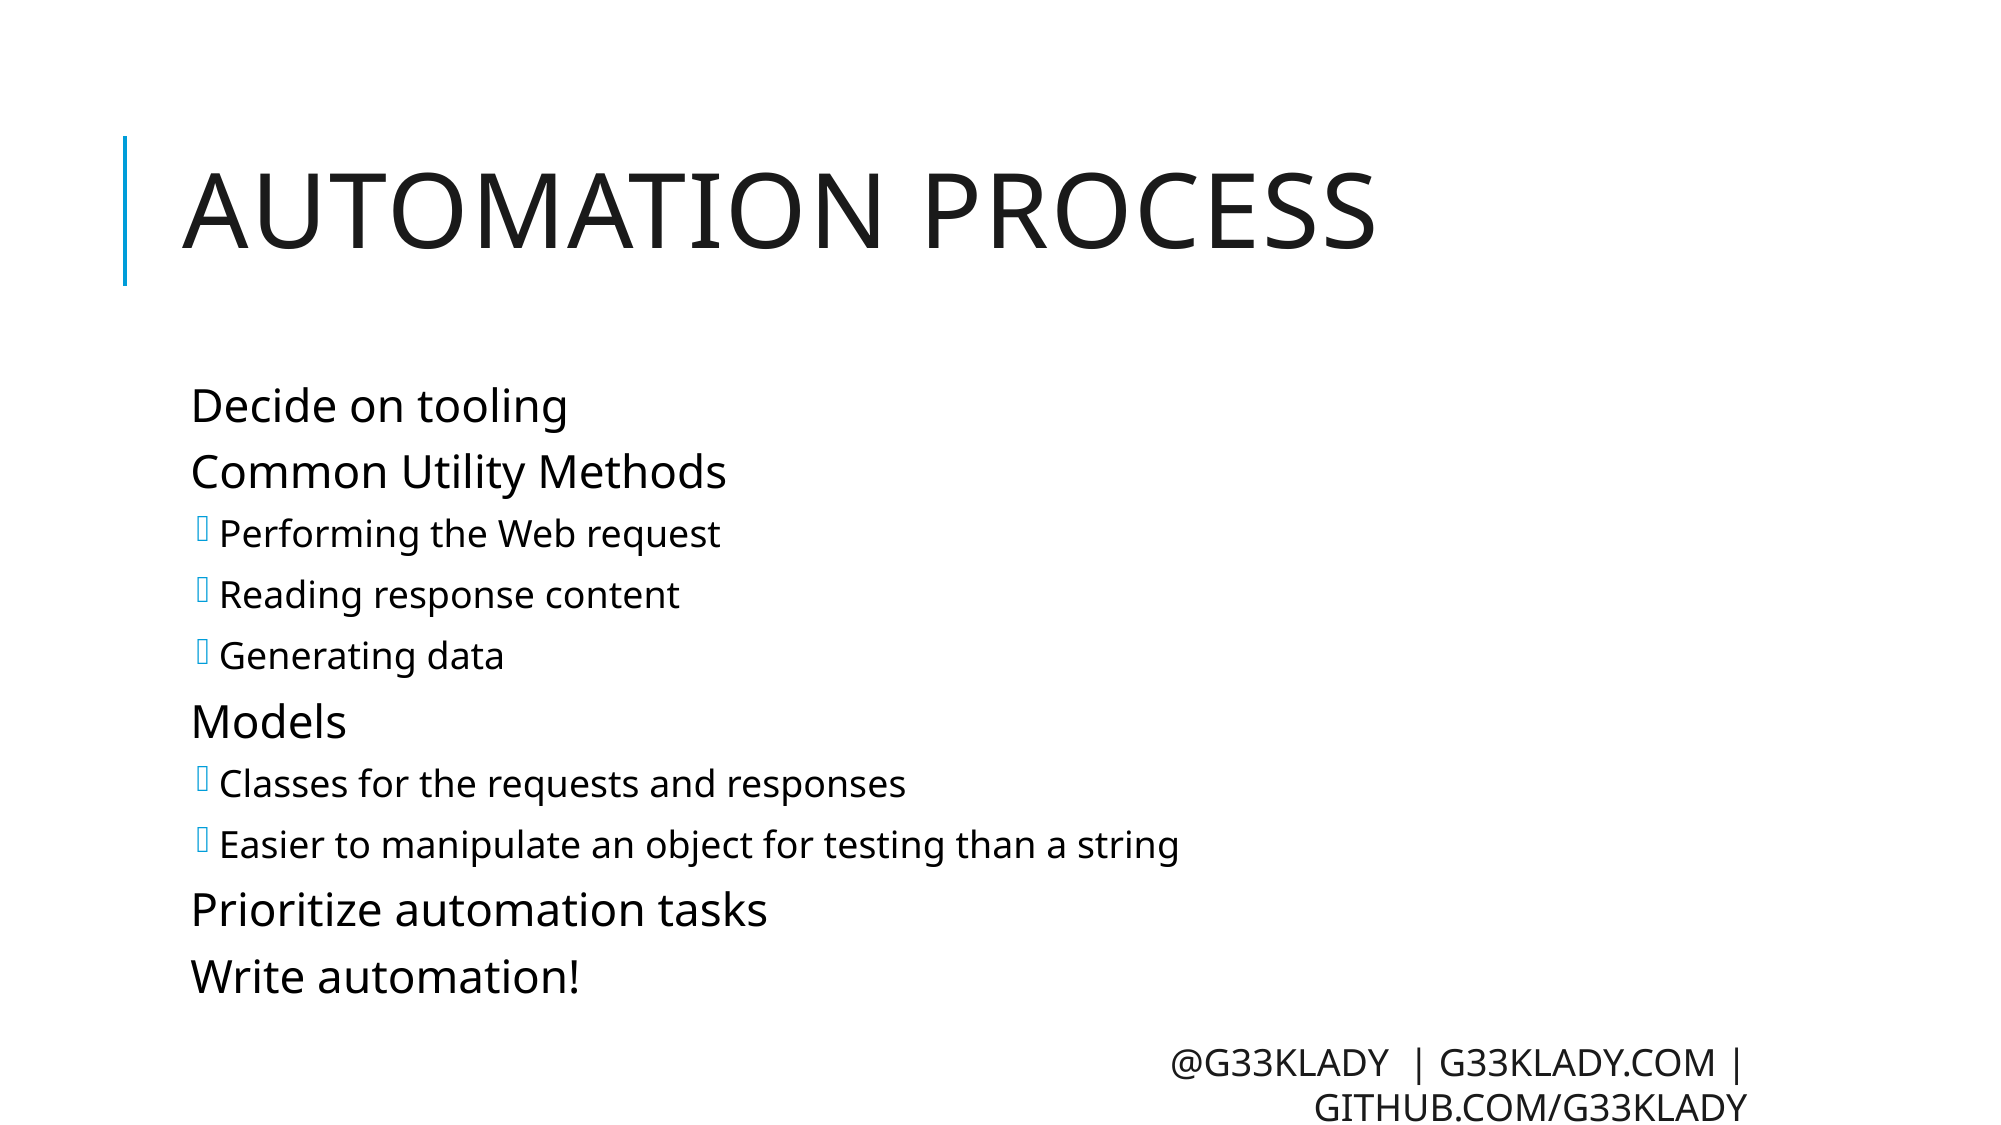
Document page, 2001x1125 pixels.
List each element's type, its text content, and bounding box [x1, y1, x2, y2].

footer @g33klady | g33klady.com | github.com/g33klady [794, 1061, 1763, 1107]
title Automation process [168, 96, 1763, 342]
list Decide on tooling Common Utility Methods Performing the Web request Reading response content Generating data Models Classes for the requests and responses Easier to manipulate an object for testing than a string Prioritize automation tasks Write automation! [168, 375, 1763, 1035]
